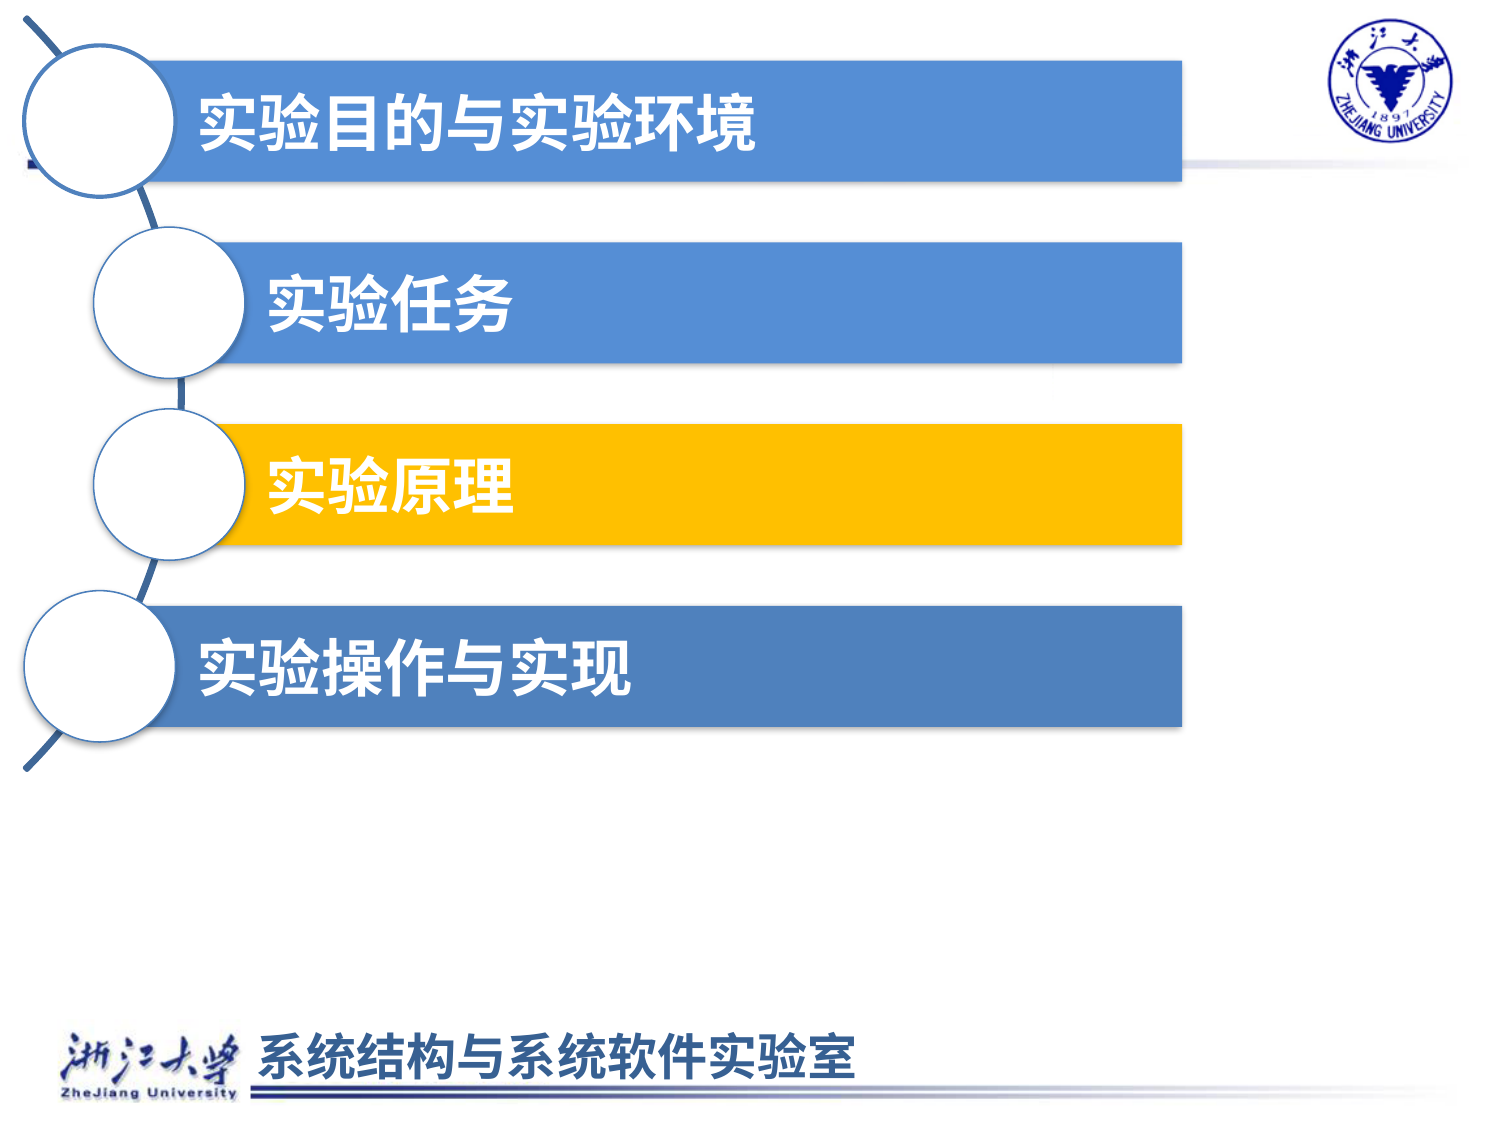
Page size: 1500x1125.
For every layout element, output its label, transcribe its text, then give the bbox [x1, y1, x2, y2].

picture [7, 0, 1493, 1125]
title Course Outline [37, 19, 1187, 176]
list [199, 224, 1383, 1013]
